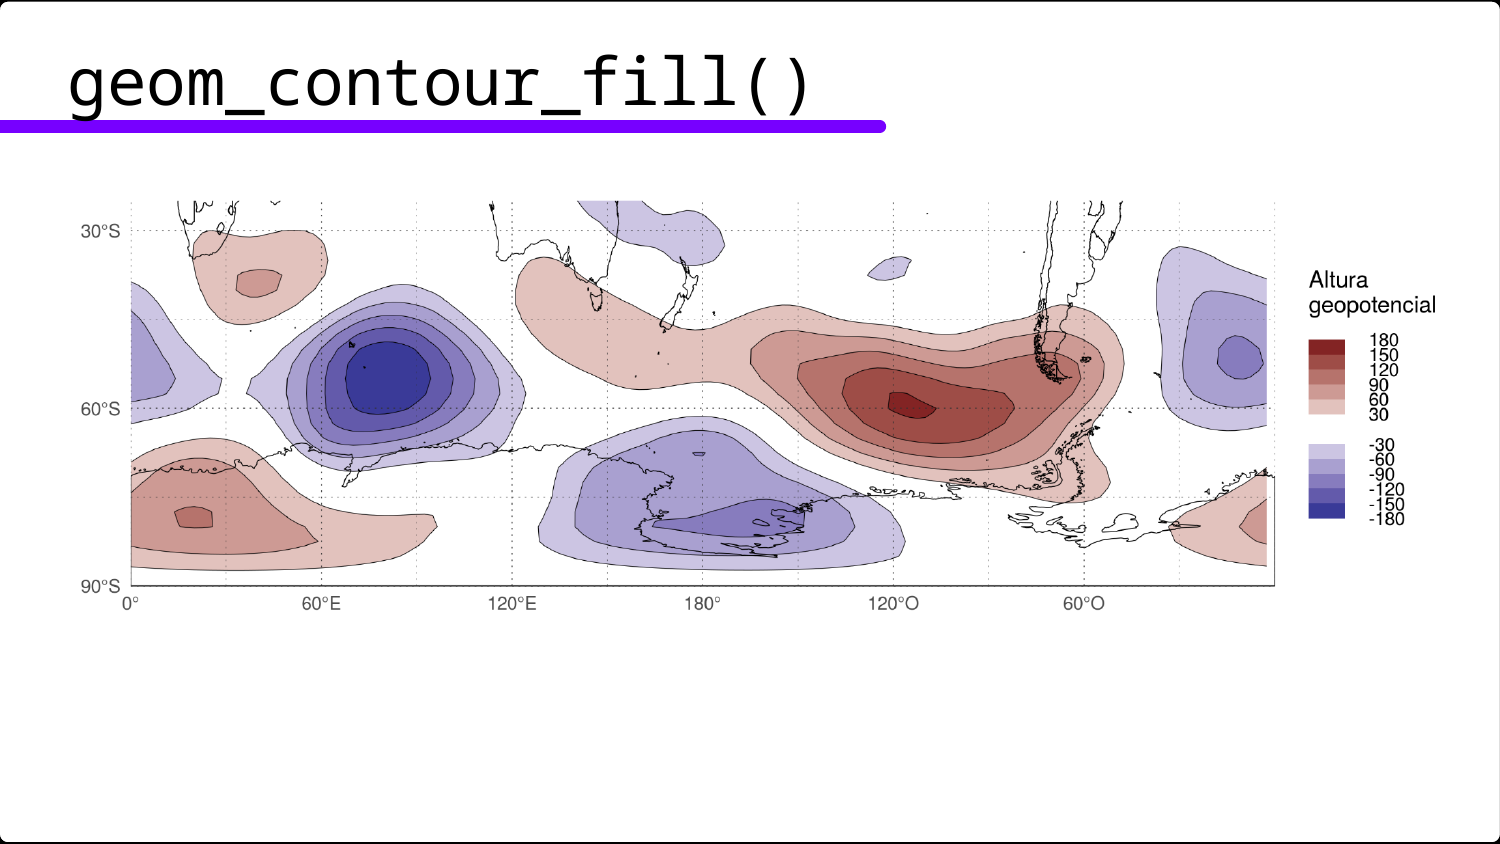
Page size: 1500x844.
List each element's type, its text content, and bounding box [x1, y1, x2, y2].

picture [41, 177, 1459, 667]
list geom_contour_fill() [52, 32, 951, 127]
